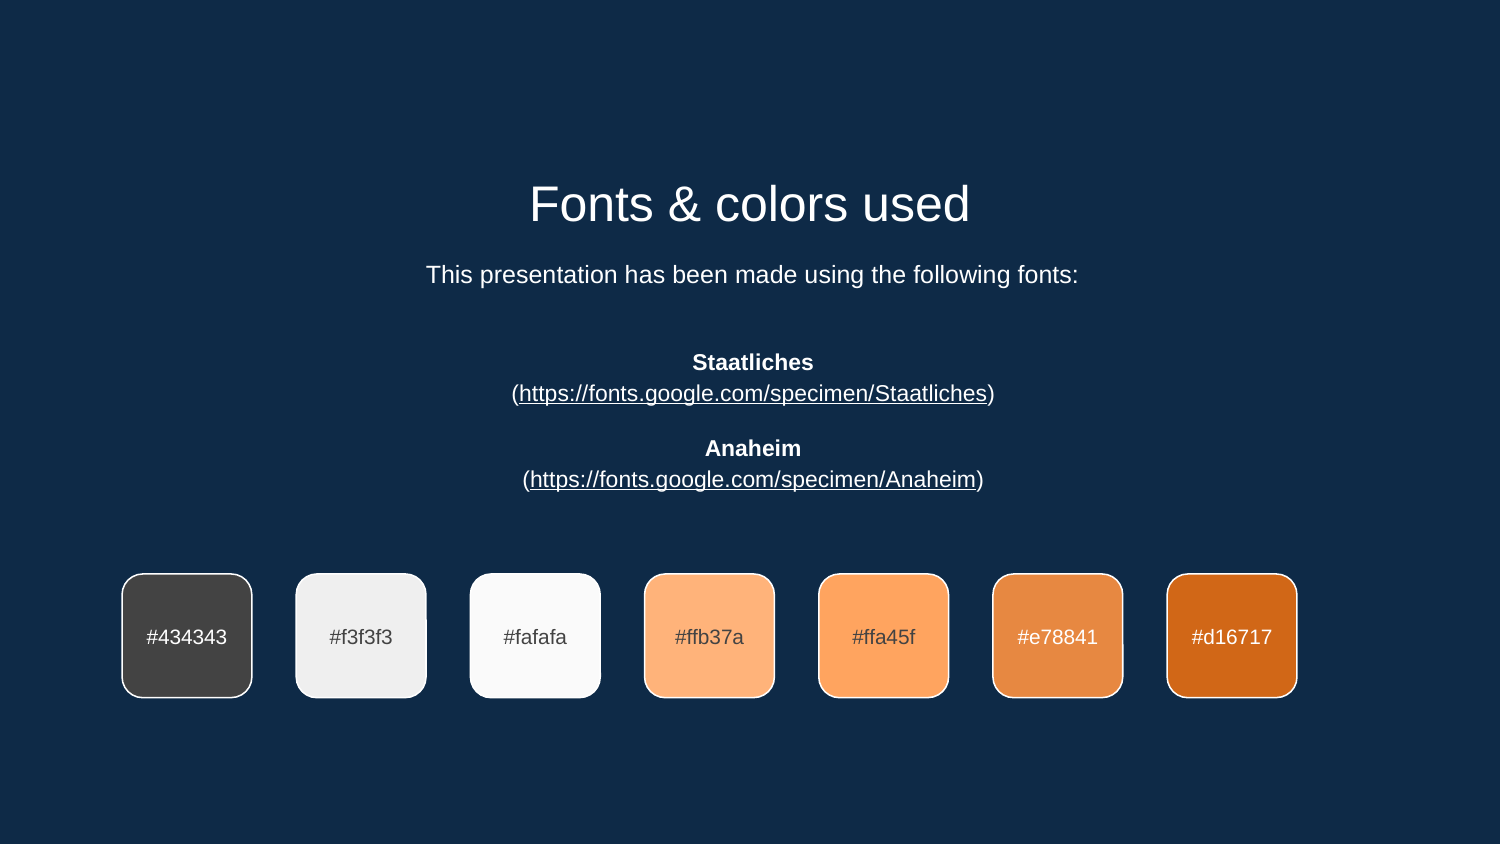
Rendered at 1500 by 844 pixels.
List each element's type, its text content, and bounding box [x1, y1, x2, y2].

text_box #fafafa [470, 599, 601, 672]
text_box [1167, 573, 1297, 599]
text_box #434343 [122, 599, 252, 672]
text_box #d16717 [1167, 599, 1297, 672]
text_box [296, 573, 426, 599]
title Fonts & colors used [171, 156, 1328, 236]
text_box [470, 573, 601, 599]
list This presentation has been made using the following fonts: [175, 239, 1332, 312]
list Staatliches (https://fonts.google.com/specimen/Staatliches) Anaheim (https://fonts.google.com/specimen/Anaheim) [175, 314, 1332, 521]
text_box #ffa45f [818, 599, 949, 672]
text_box [122, 672, 252, 698]
text_box [992, 672, 1123, 698]
text_box [992, 573, 1123, 599]
text_box [470, 672, 601, 698]
text_box [818, 573, 949, 599]
text_box [644, 573, 775, 599]
text_box #f3f3f3 [296, 599, 426, 672]
text_box [818, 672, 949, 698]
text_box [296, 644, 427, 698]
text_box #ffb37a [644, 599, 775, 672]
text_box [644, 672, 775, 698]
text_box [1167, 672, 1297, 698]
text_box [122, 573, 252, 599]
text_box #e78841 [992, 599, 1123, 672]
